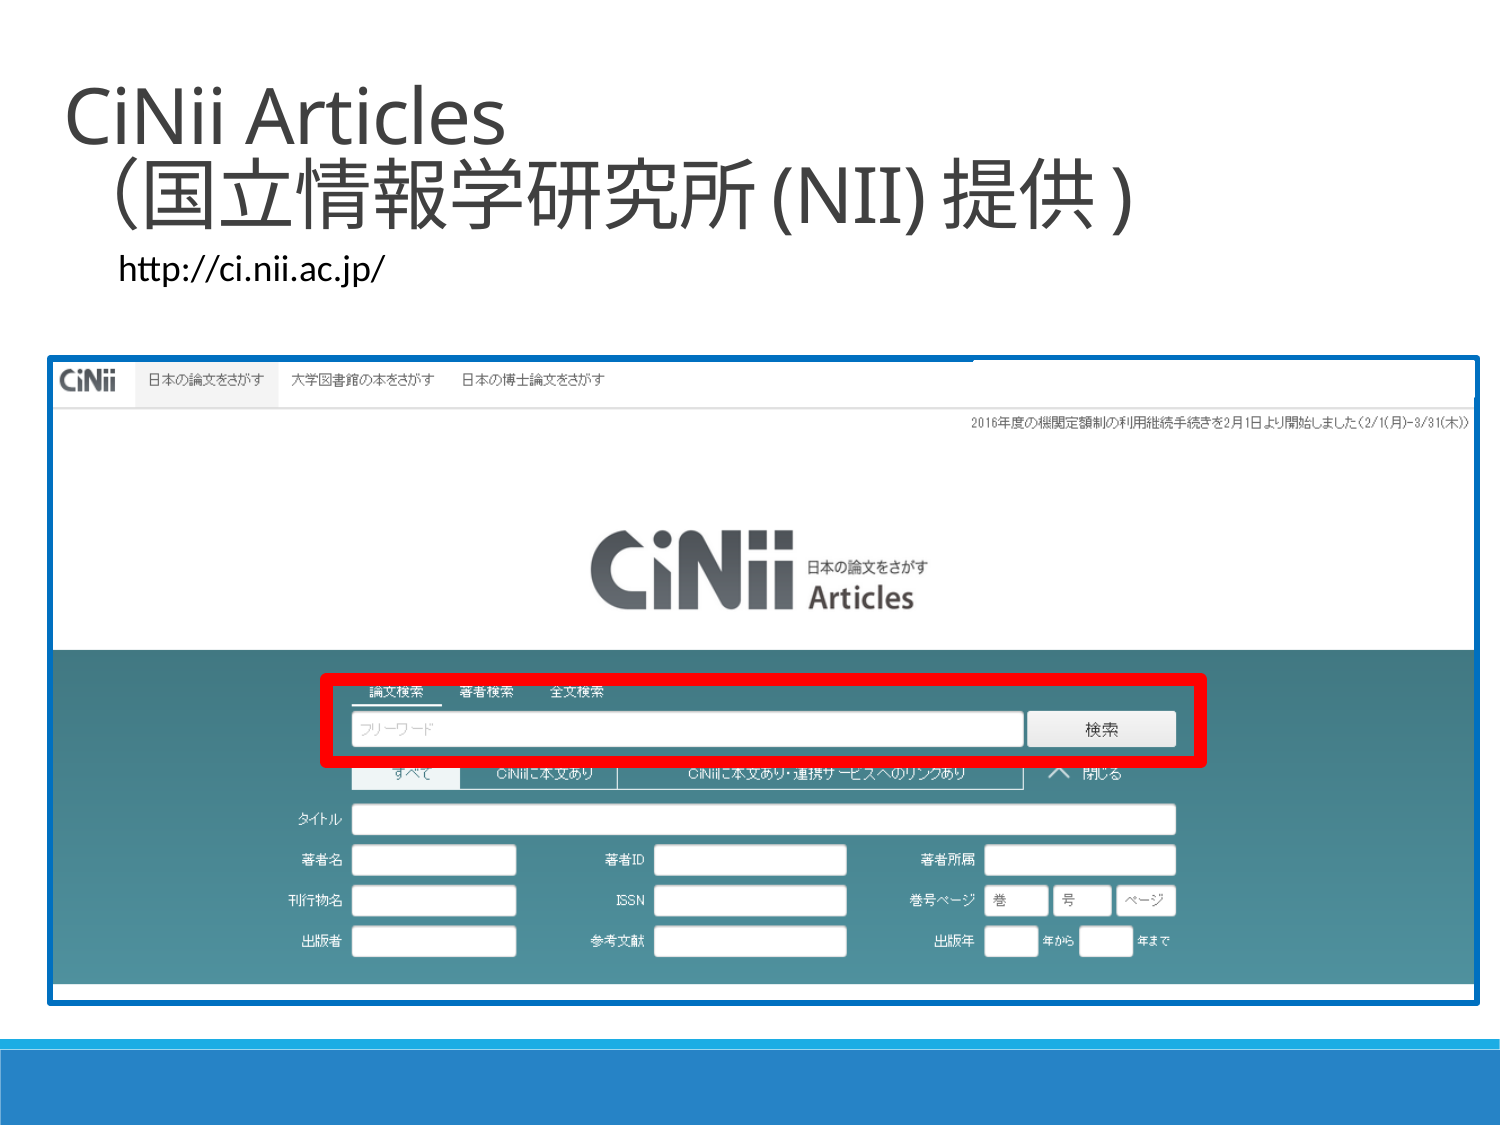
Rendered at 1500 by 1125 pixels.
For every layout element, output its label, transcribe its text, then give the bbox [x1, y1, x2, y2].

picture [52, 361, 1475, 1001]
text_box http://ci.nii.ac.jp/ [103, 236, 401, 297]
title CiNii Articles （国立情報学研究所(NII)提供) [48, 70, 1254, 248]
